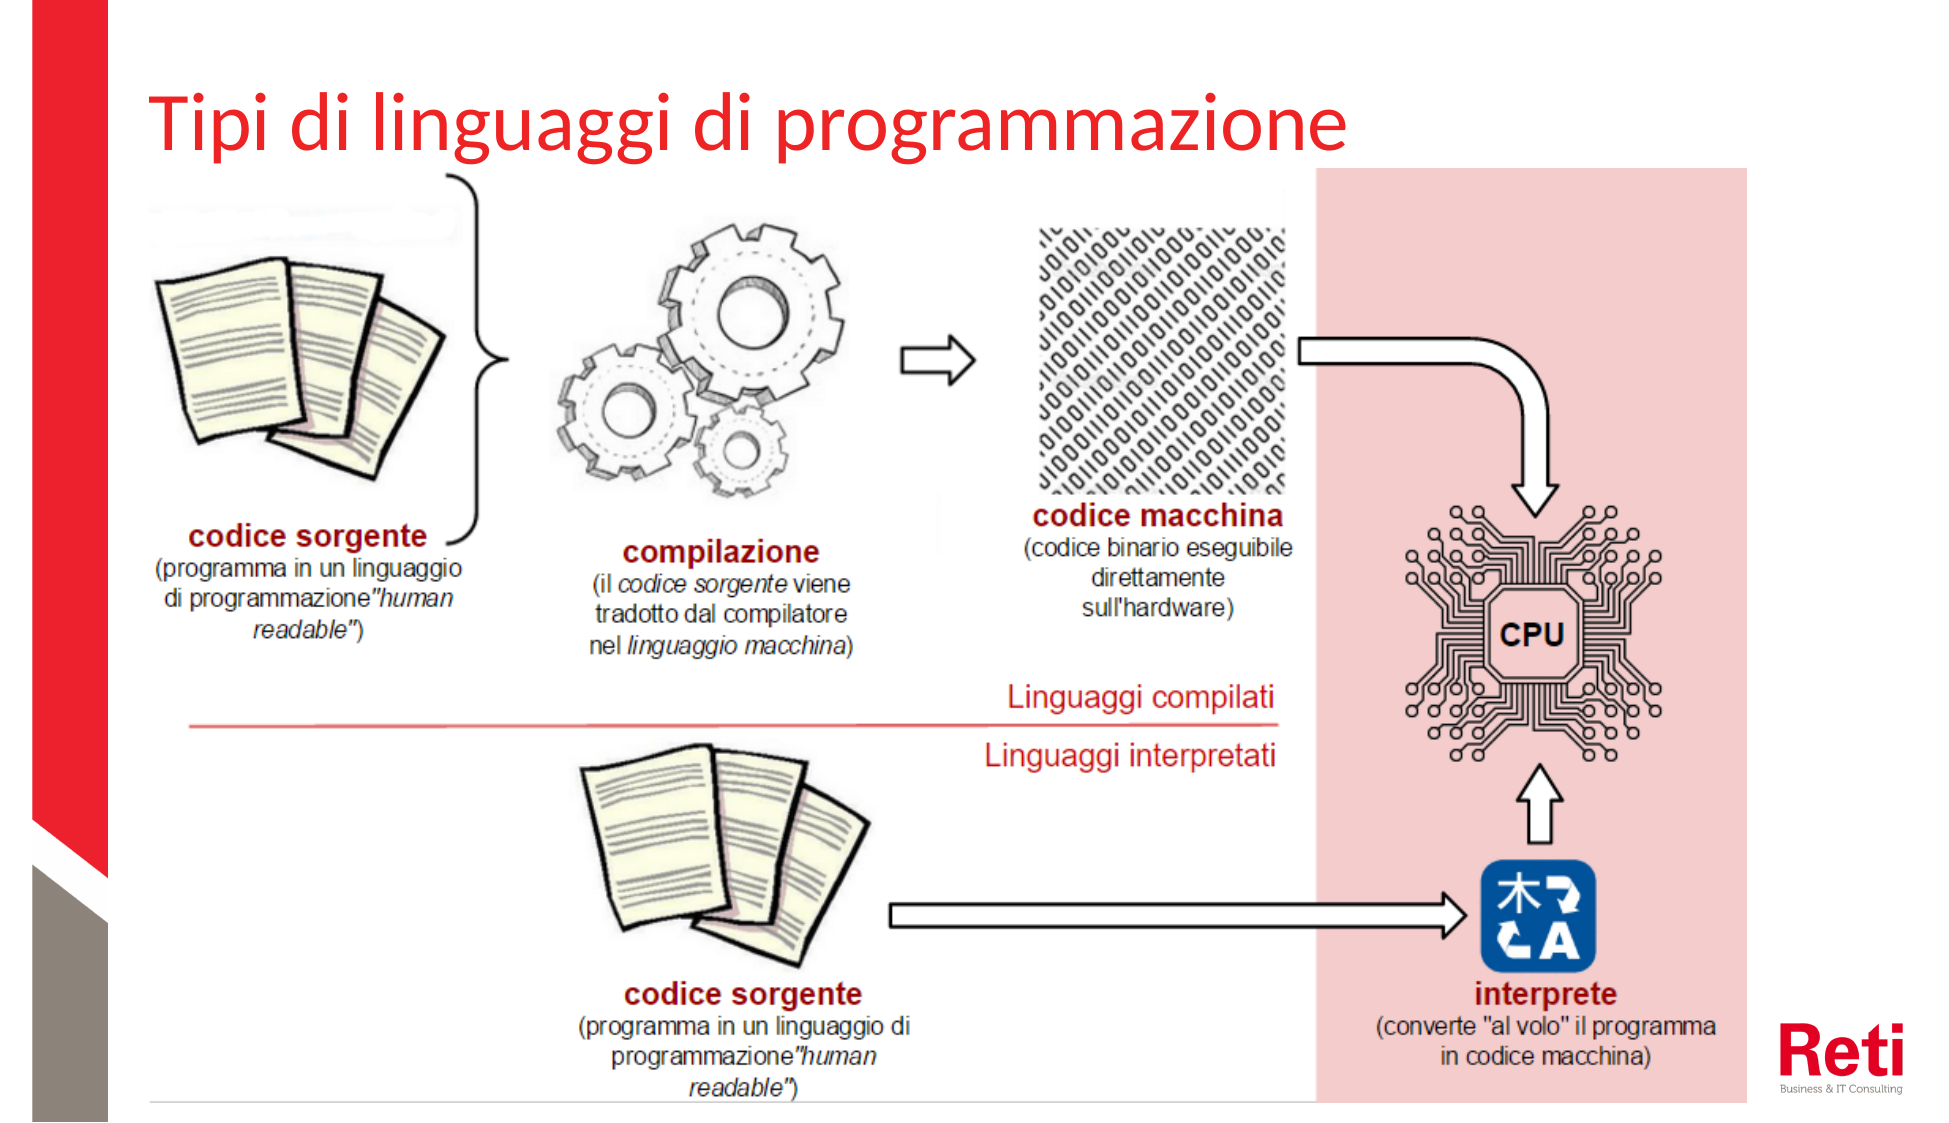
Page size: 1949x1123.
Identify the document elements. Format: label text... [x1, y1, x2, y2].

picture [1780, 1023, 1903, 1095]
picture [147, 167, 1748, 1103]
title Tipi di linguaggi di programmazione [133, 59, 1815, 277]
picture [33, 0, 108, 1121]
